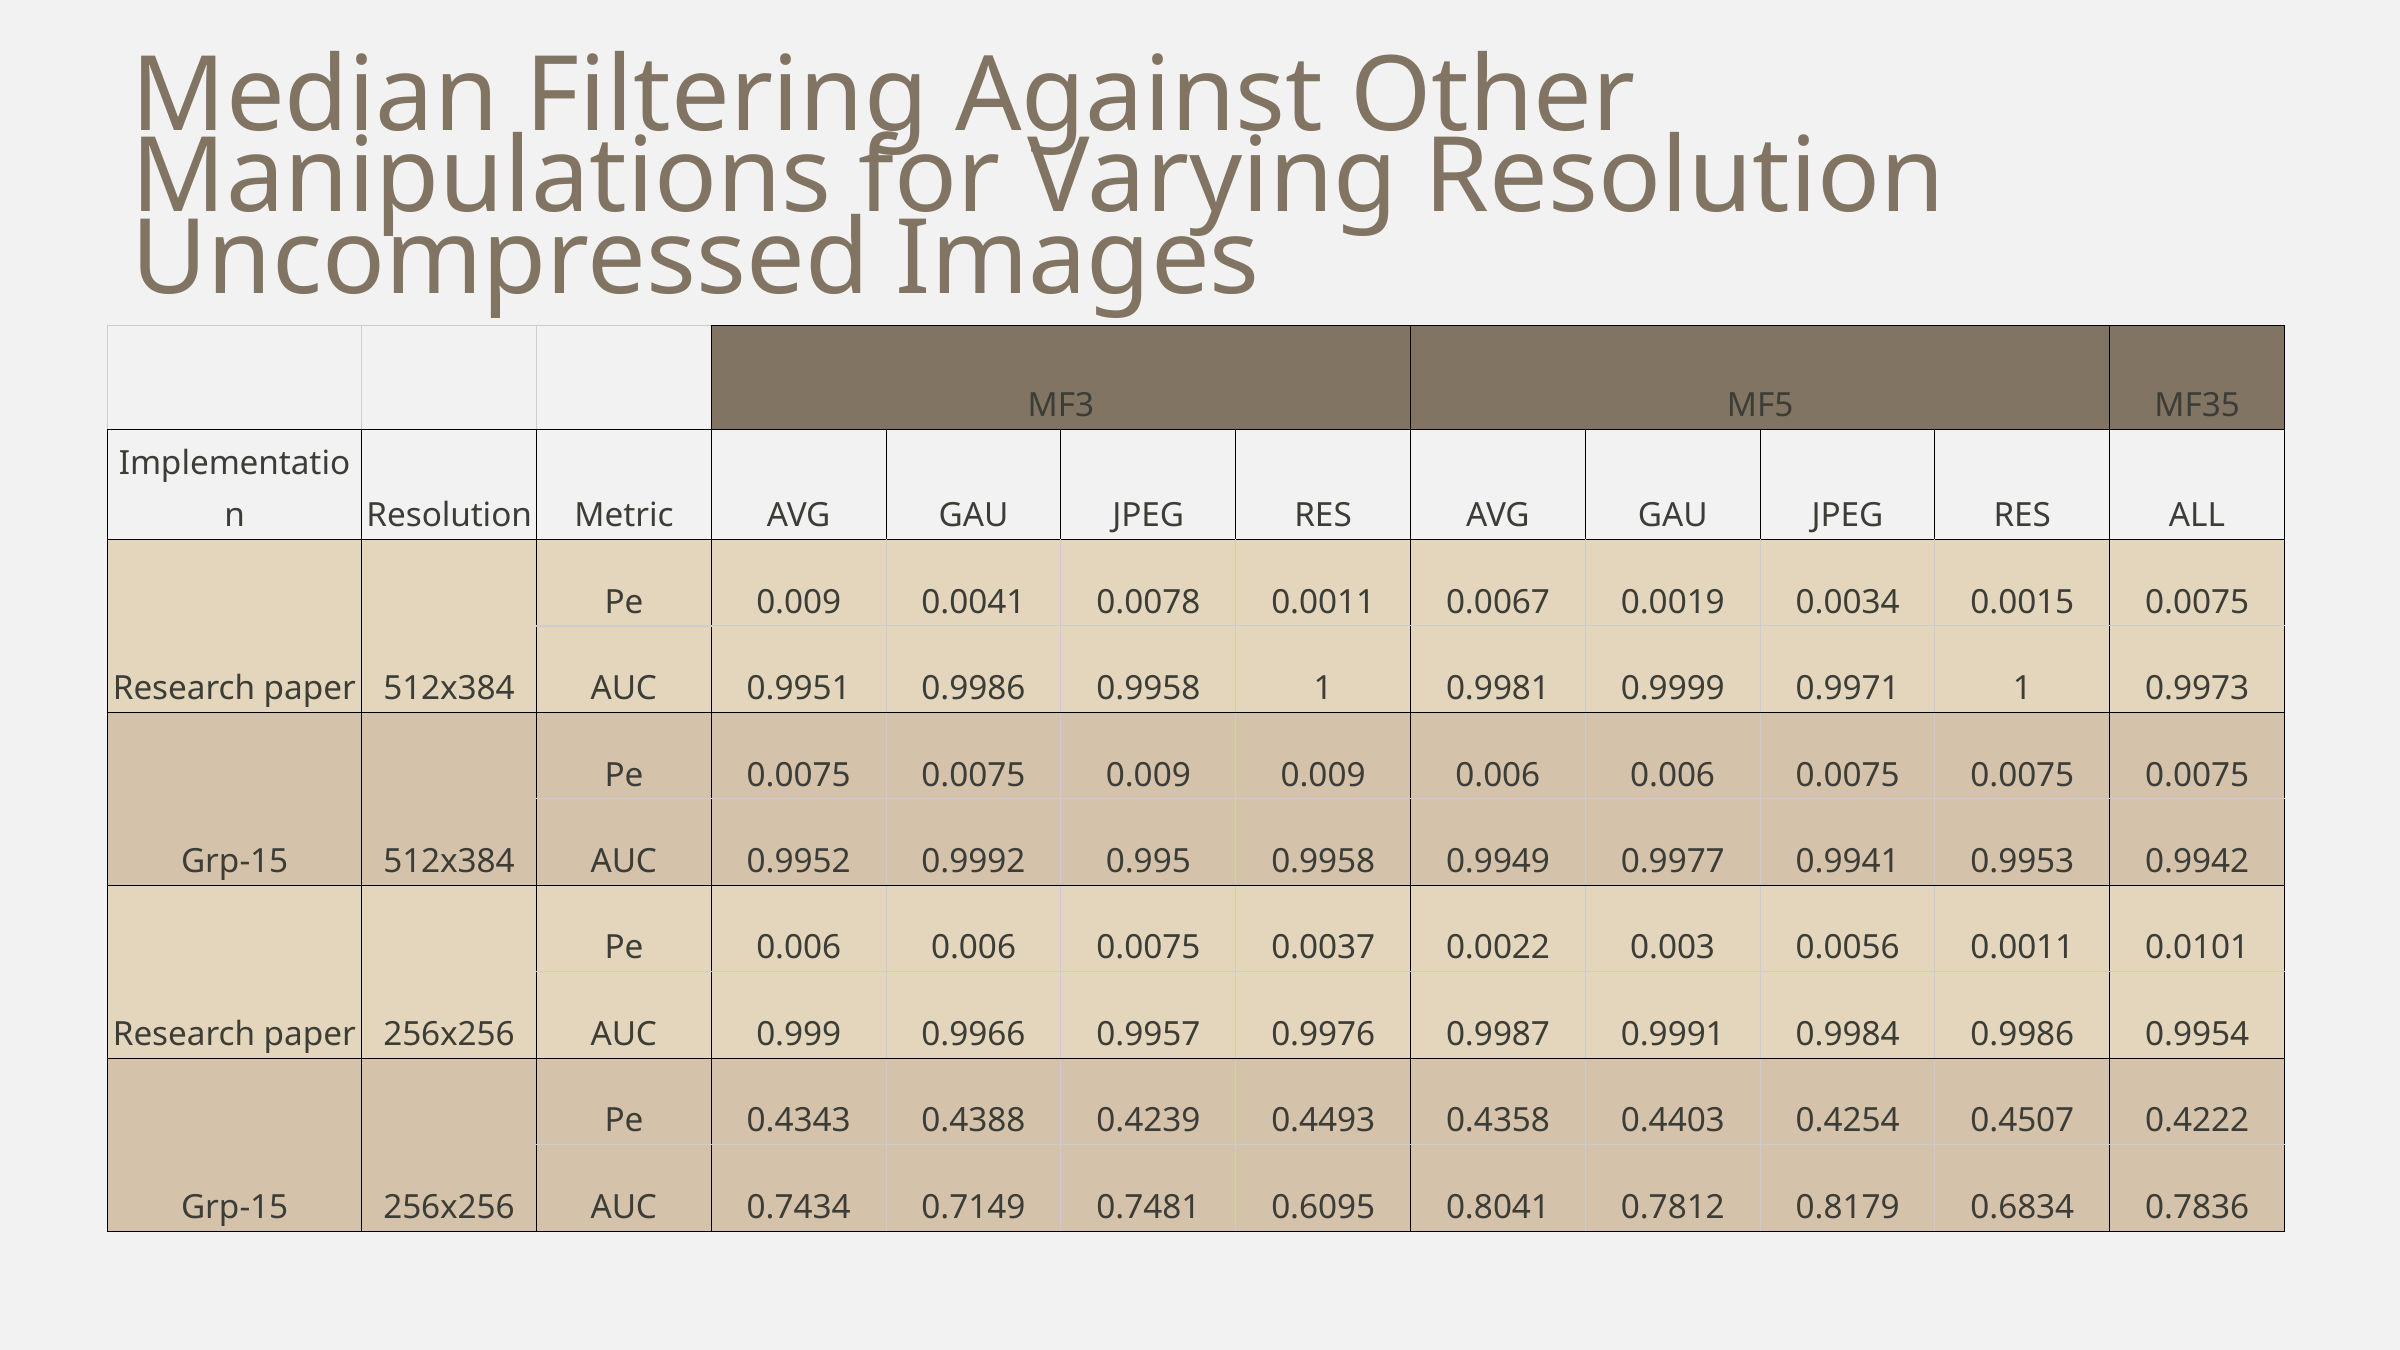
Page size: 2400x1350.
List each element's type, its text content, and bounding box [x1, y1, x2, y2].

table_cell 0.0041 [887, 540, 1060, 625]
table_cell 0.9954 [2110, 972, 2284, 1058]
table_cell 256x256 [362, 1059, 536, 1231]
table_cell Metric [537, 430, 711, 539]
table_cell 0.0075 [712, 713, 886, 798]
table_header MF3 [712, 326, 1410, 429]
table_cell 0.0075 [1935, 713, 2109, 798]
table_cell 0.9977 [1586, 799, 1760, 885]
table_cell 0.4343 [712, 1059, 886, 1144]
table_cell 0.9981 [1411, 626, 1585, 712]
table_cell 0.6095 [1236, 1145, 1410, 1231]
table_cell RES [1236, 430, 1410, 539]
table_cell GAU [1586, 430, 1760, 539]
table_cell 0.006 [712, 886, 886, 971]
table_cell 0.006 [887, 886, 1060, 971]
table_cell 0.4493 [1236, 1059, 1410, 1144]
table_cell ALL [2110, 430, 2284, 539]
table_header MF35 [2110, 326, 2284, 429]
table_cell 0.0075 [1061, 886, 1235, 971]
table_cell 0.7812 [1586, 1145, 1760, 1231]
table_cell 0.995 [1061, 799, 1235, 885]
table_cell 0.999 [712, 972, 886, 1058]
table_cell 0.7434 [712, 1145, 886, 1231]
table_cell Resolution [362, 430, 536, 539]
table_cell 0.0075 [1761, 713, 1934, 798]
table_cell Research paper [108, 540, 361, 712]
table_cell 0.9992 [887, 799, 1060, 885]
table_cell AUC [537, 1145, 711, 1231]
table_cell AVG [1411, 430, 1585, 539]
table_cell 0.9991 [1586, 972, 1760, 1058]
table_cell JPEG [1761, 430, 1934, 539]
table_cell 0.9966 [887, 972, 1060, 1058]
table_cell 0.8041 [1411, 1145, 1585, 1231]
table_cell AUC [537, 627, 711, 712]
table_cell Pe [537, 540, 711, 625]
table_cell AUC [537, 972, 711, 1058]
table_cell 0.0078 [1061, 540, 1235, 625]
table_cell Pe [537, 1059, 711, 1144]
table_cell 0.4388 [887, 1059, 1060, 1144]
table_cell 0.0067 [1411, 540, 1585, 625]
table_cell 0.4403 [1586, 1059, 1760, 1144]
table_cell JPEG [1061, 430, 1235, 539]
table_cell Grp-15 [108, 713, 361, 885]
table_cell 0.9957 [1061, 972, 1235, 1058]
table_cell 0.9984 [1761, 972, 1934, 1058]
table_cell 0.9999 [1586, 626, 1760, 712]
table_cell 0.9973 [2110, 626, 2284, 712]
table_cell 0.0019 [1586, 540, 1760, 625]
table_cell 0.003 [1586, 886, 1760, 971]
table_cell 0.6834 [1935, 1145, 2109, 1231]
table_header [108, 326, 361, 429]
table_cell 0.4358 [1411, 1059, 1585, 1144]
table_cell 0.7481 [1061, 1145, 1235, 1231]
table_cell 0.9941 [1761, 799, 1934, 885]
table_cell 0.7836 [2110, 1145, 2284, 1231]
table_cell 0.0015 [1935, 540, 2109, 625]
table_cell 0.006 [1411, 713, 1585, 798]
table_cell 0.0011 [1935, 886, 2109, 971]
table_cell 0.0011 [1236, 540, 1410, 625]
table_cell Pe [537, 886, 711, 971]
table_cell 0.0022 [1411, 886, 1585, 971]
table_cell 0.7149 [887, 1145, 1060, 1231]
table_cell 0.4507 [1935, 1059, 2109, 1144]
table_header MF5 [1411, 326, 2109, 429]
table_cell 0.0037 [1236, 886, 1410, 971]
table_header [537, 326, 711, 429]
table_cell AUC [537, 799, 711, 885]
table_cell 512x384 [362, 713, 536, 885]
table_cell 0.9986 [1935, 972, 2109, 1058]
table_cell 0.009 [1061, 713, 1235, 798]
table_cell 0.8179 [1761, 1145, 1934, 1231]
table_cell 1 [1236, 626, 1410, 712]
table_cell 0.0034 [1761, 540, 1934, 625]
table_cell Implementation [108, 430, 361, 539]
table_cell 0.4222 [2110, 1059, 2284, 1144]
table_cell 0.9958 [1236, 799, 1410, 885]
title Median Filtering Against Other Manipulations for Varying Resolution Uncompressed Images [107, 41, 2285, 280]
table_cell 0.0056 [1761, 886, 1934, 971]
table_cell 0.4239 [1061, 1059, 1235, 1144]
table_cell 0.9958 [1061, 626, 1235, 712]
table_cell 0.9953 [1935, 799, 2109, 885]
table_cell Pe [537, 713, 711, 798]
table_cell 0.9949 [1411, 799, 1585, 885]
table_cell GAU [887, 430, 1060, 539]
table_cell 0.0075 [887, 713, 1060, 798]
table_cell 512x384 [362, 540, 536, 712]
table_cell 0.9976 [1236, 972, 1410, 1058]
table_cell 0.9971 [1761, 626, 1934, 712]
table_cell 0.9987 [1411, 972, 1585, 1058]
table_header [362, 326, 536, 429]
table_cell 0.009 [1236, 713, 1410, 798]
table_cell 0.009 [712, 540, 886, 625]
table_cell RES [1935, 430, 2109, 539]
table_cell 0.9951 [712, 626, 886, 712]
table_cell 0.9952 [712, 799, 886, 885]
table_cell 0.9986 [887, 626, 1060, 712]
table_cell 0.9942 [2110, 799, 2284, 885]
table_cell 0.0075 [2110, 540, 2284, 625]
table_cell 0.006 [1586, 713, 1760, 798]
table_cell 1 [1935, 626, 2109, 712]
table_cell 0.0101 [2110, 886, 2284, 971]
table_cell 0.0075 [2110, 713, 2284, 798]
table_cell AVG [712, 430, 886, 539]
table_cell Grp-15 [108, 1059, 361, 1231]
table_cell 0.4254 [1761, 1059, 1934, 1144]
table_cell 256x256 [362, 886, 536, 1058]
table_cell Research paper [108, 886, 361, 1058]
